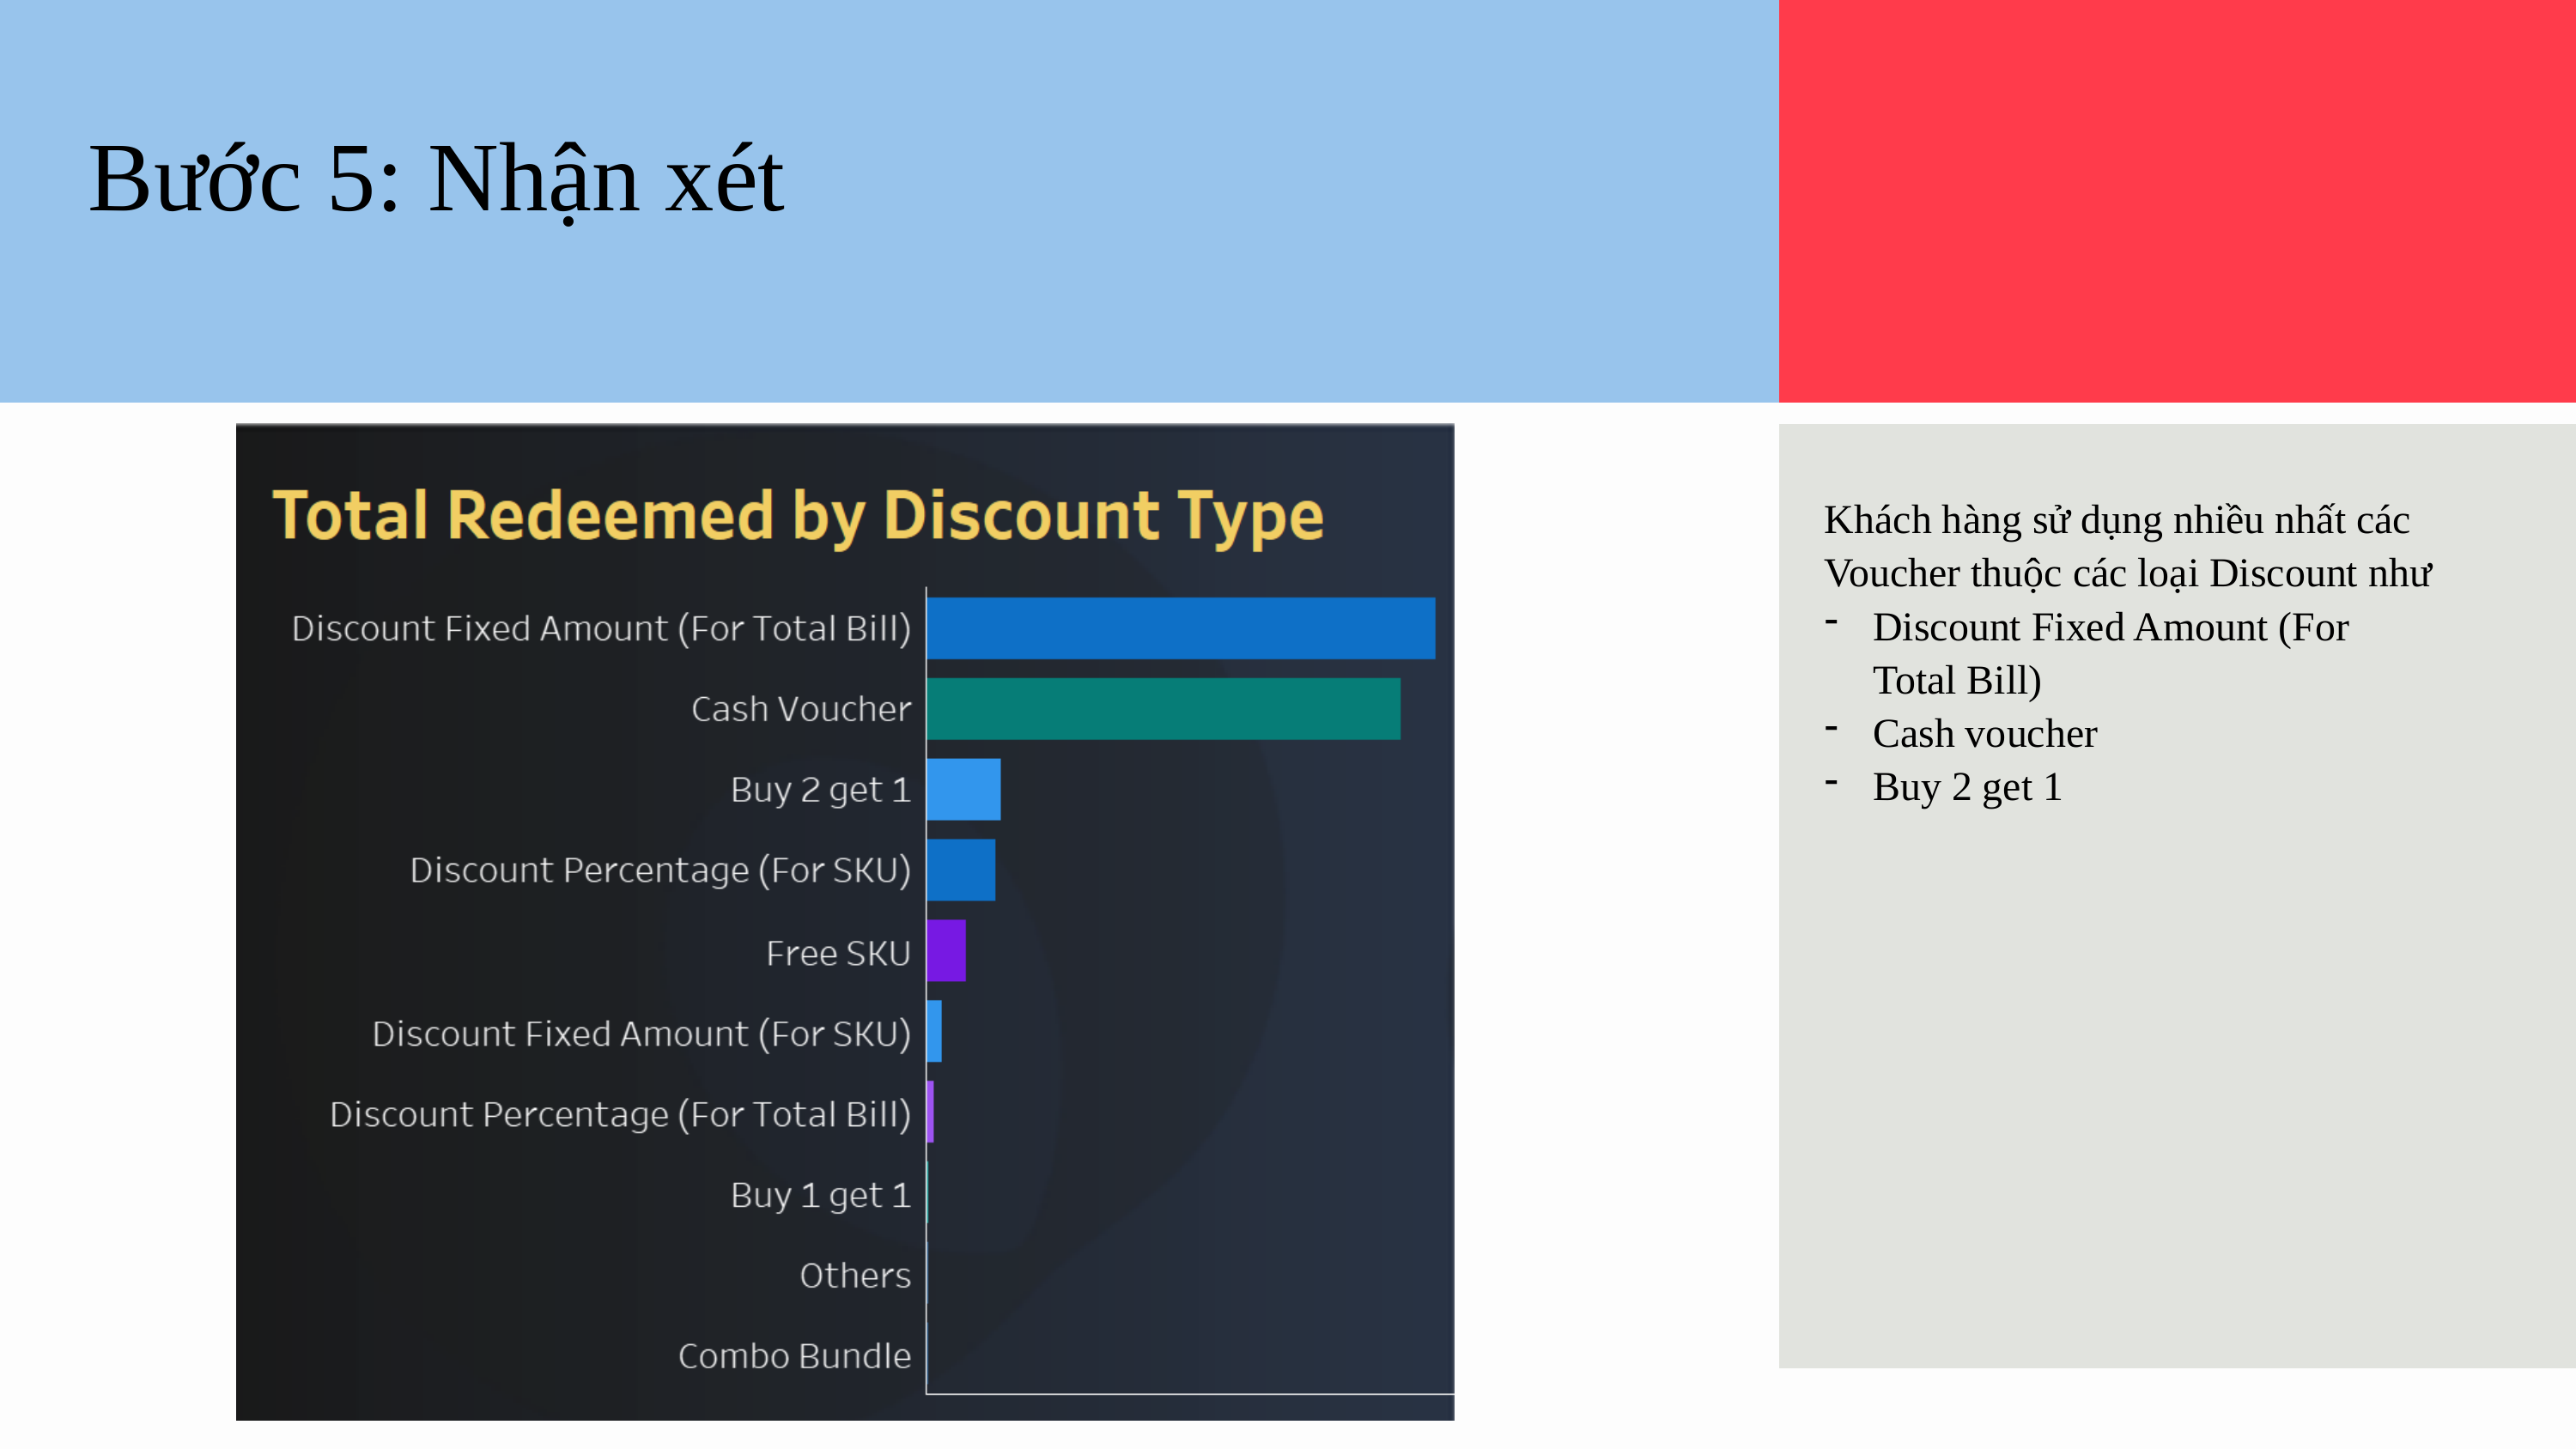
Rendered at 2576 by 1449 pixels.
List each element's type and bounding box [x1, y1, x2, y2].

text_box [0, 0, 1777, 403]
picture [235, 423, 1455, 1421]
text_box [1778, 0, 2576, 403]
text_box [1778, 423, 2576, 1368]
